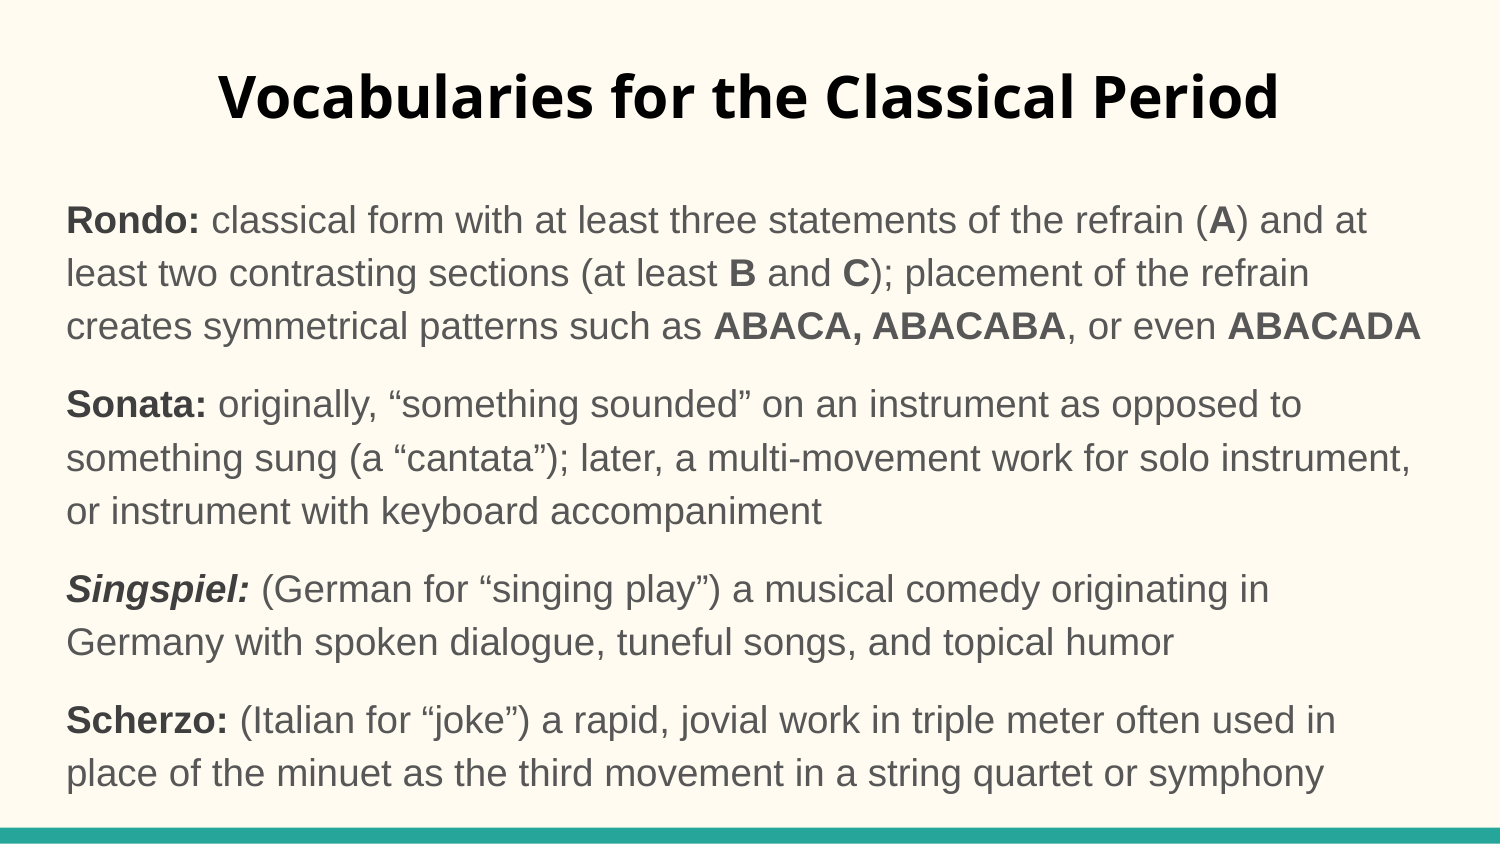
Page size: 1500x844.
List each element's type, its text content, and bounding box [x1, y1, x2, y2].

title Vocabularies for the Classical Period [51, 45, 1449, 146]
list Rondo: classical form with at least three statements of the refrain (A) and at least two contrasting sections (at least B and C); placement of the refrain creates symmetrical patterns such as ABACA, ABACABA, or even ABACADA Sonata: originally, “something sounded” on an instrument as opposed to something sung (a “cantata”); later, a multi-movement work for solo instrument, or instrument with keyboard accompaniment Singspiel: (German for “singing play”) a musical comedy originating in Germany with spoken dialogue, tuneful songs, and topical humor Scherzo: (Italian for “joke”) a rapid, jovial work in triple meter often used in place of the minuet as the third movement in a string quartet or symphony [51, 173, 1449, 710]
